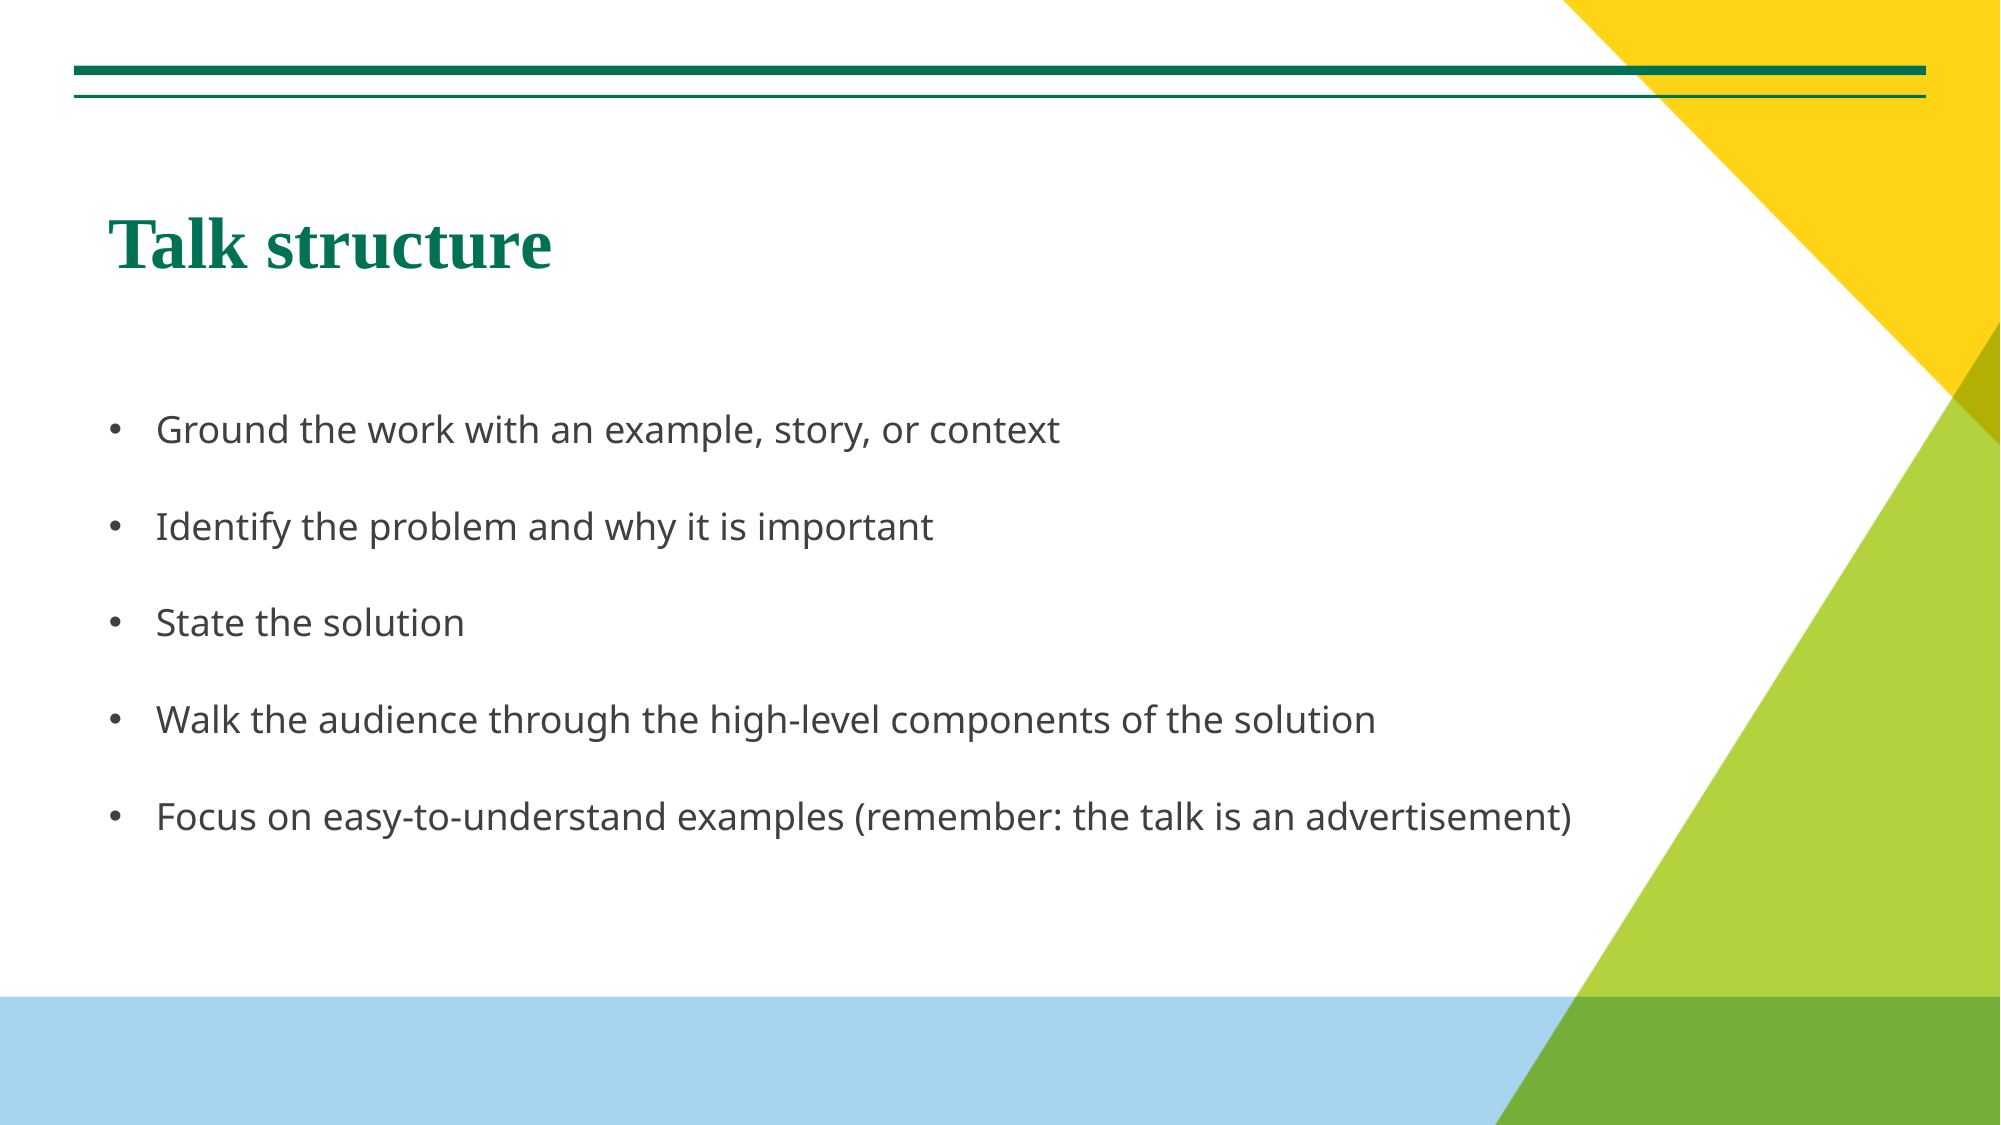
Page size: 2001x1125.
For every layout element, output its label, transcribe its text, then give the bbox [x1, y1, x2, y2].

title Talk structure [94, 136, 1819, 354]
list Ground the work with an example, story, or context Identify the problem and why it is important State the solution Walk the audience through the high-level components of the solution Focus on easy-to-understand examples (remember: the talk is an advertisement) [94, 376, 1819, 1090]
picture [0, 0, 2000, 1125]
